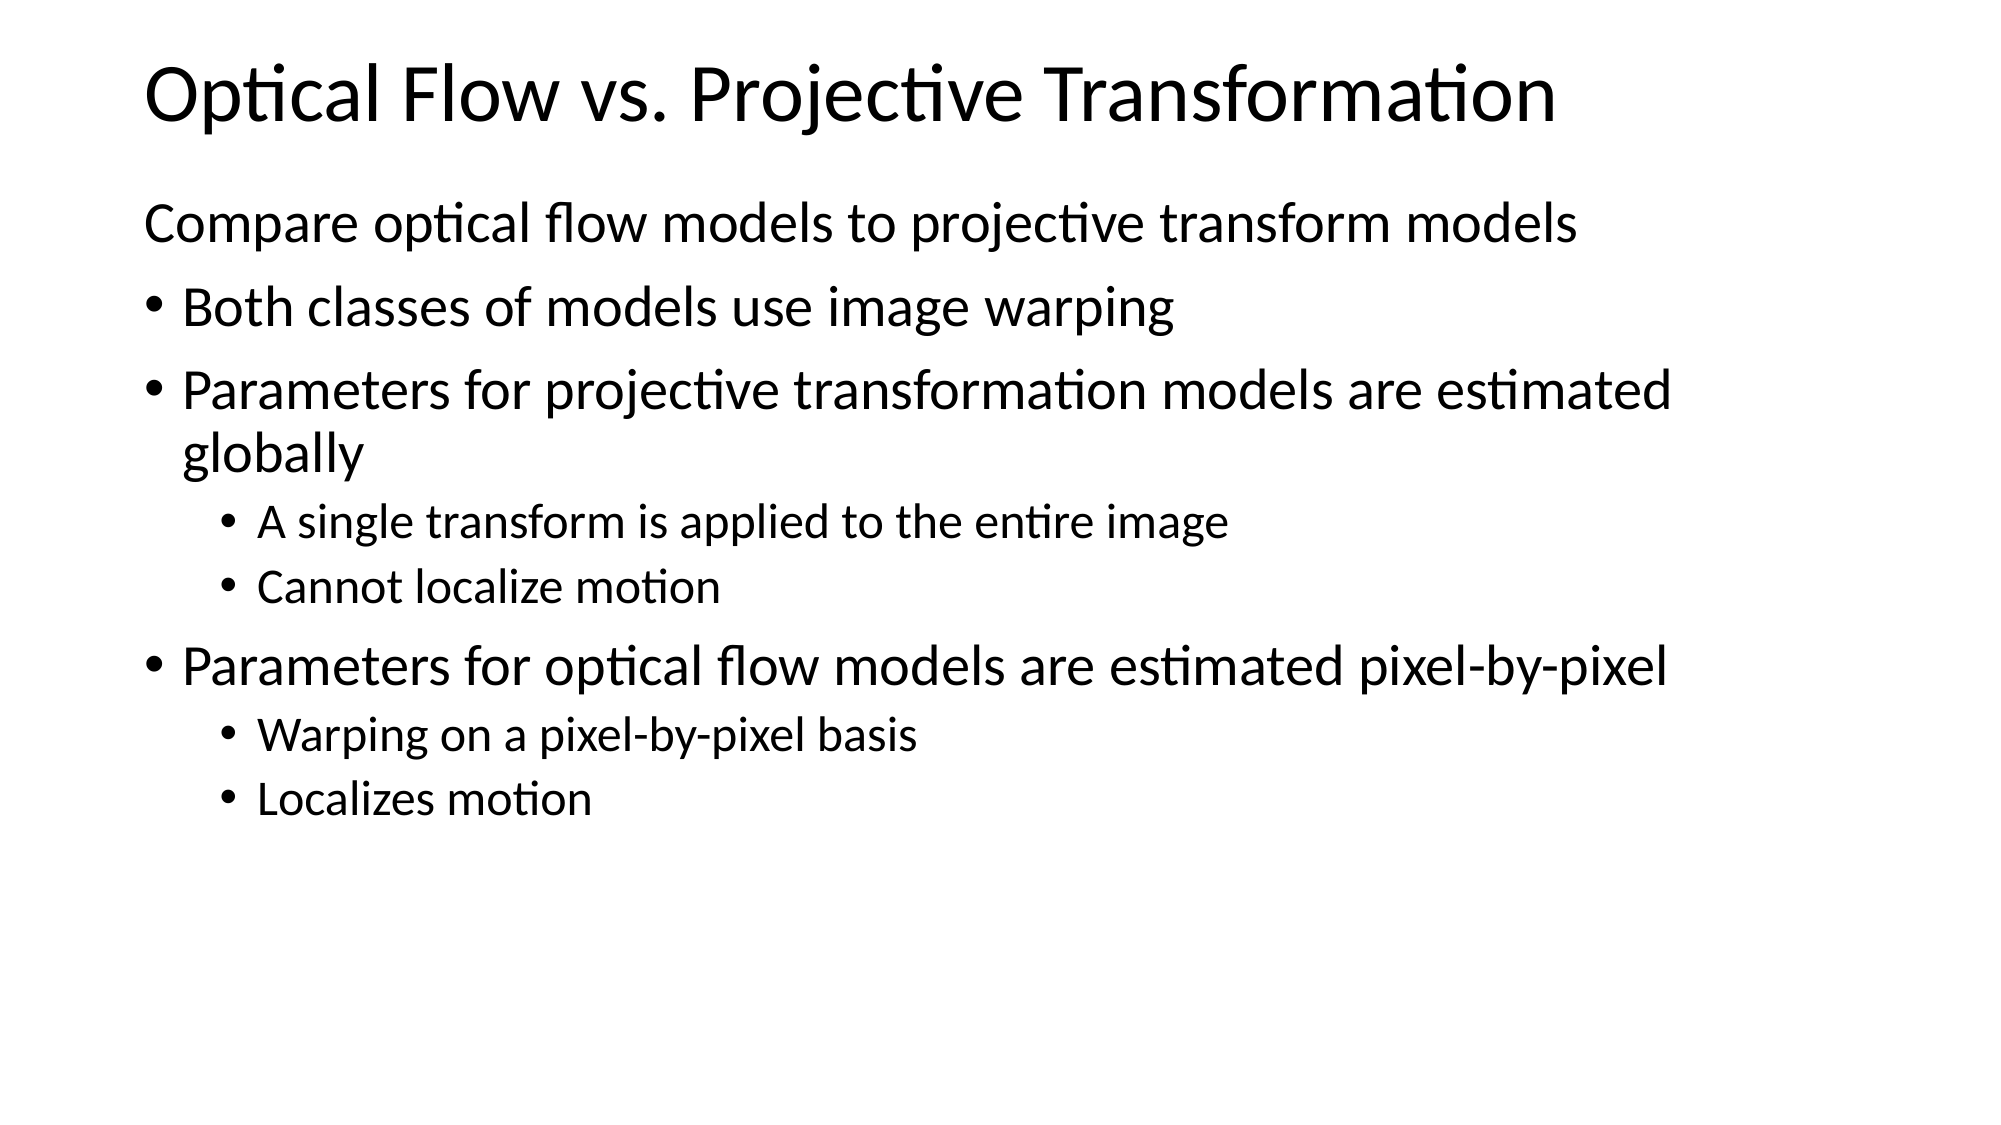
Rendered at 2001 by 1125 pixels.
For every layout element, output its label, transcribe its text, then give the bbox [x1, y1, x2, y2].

title Optical Flow vs. Projective Transformation [129, 22, 1855, 166]
list Compare optical flow models to projective transform models Both classes of models use image warping Parameters for projective transformation models are estimated globally A single transform is applied to the entire image Cannot localize motion Parameters for optical flow models are estimated pixel-by-pixel Warping on a pixel-by-pixel basis Localizes motion [129, 184, 1855, 1102]
